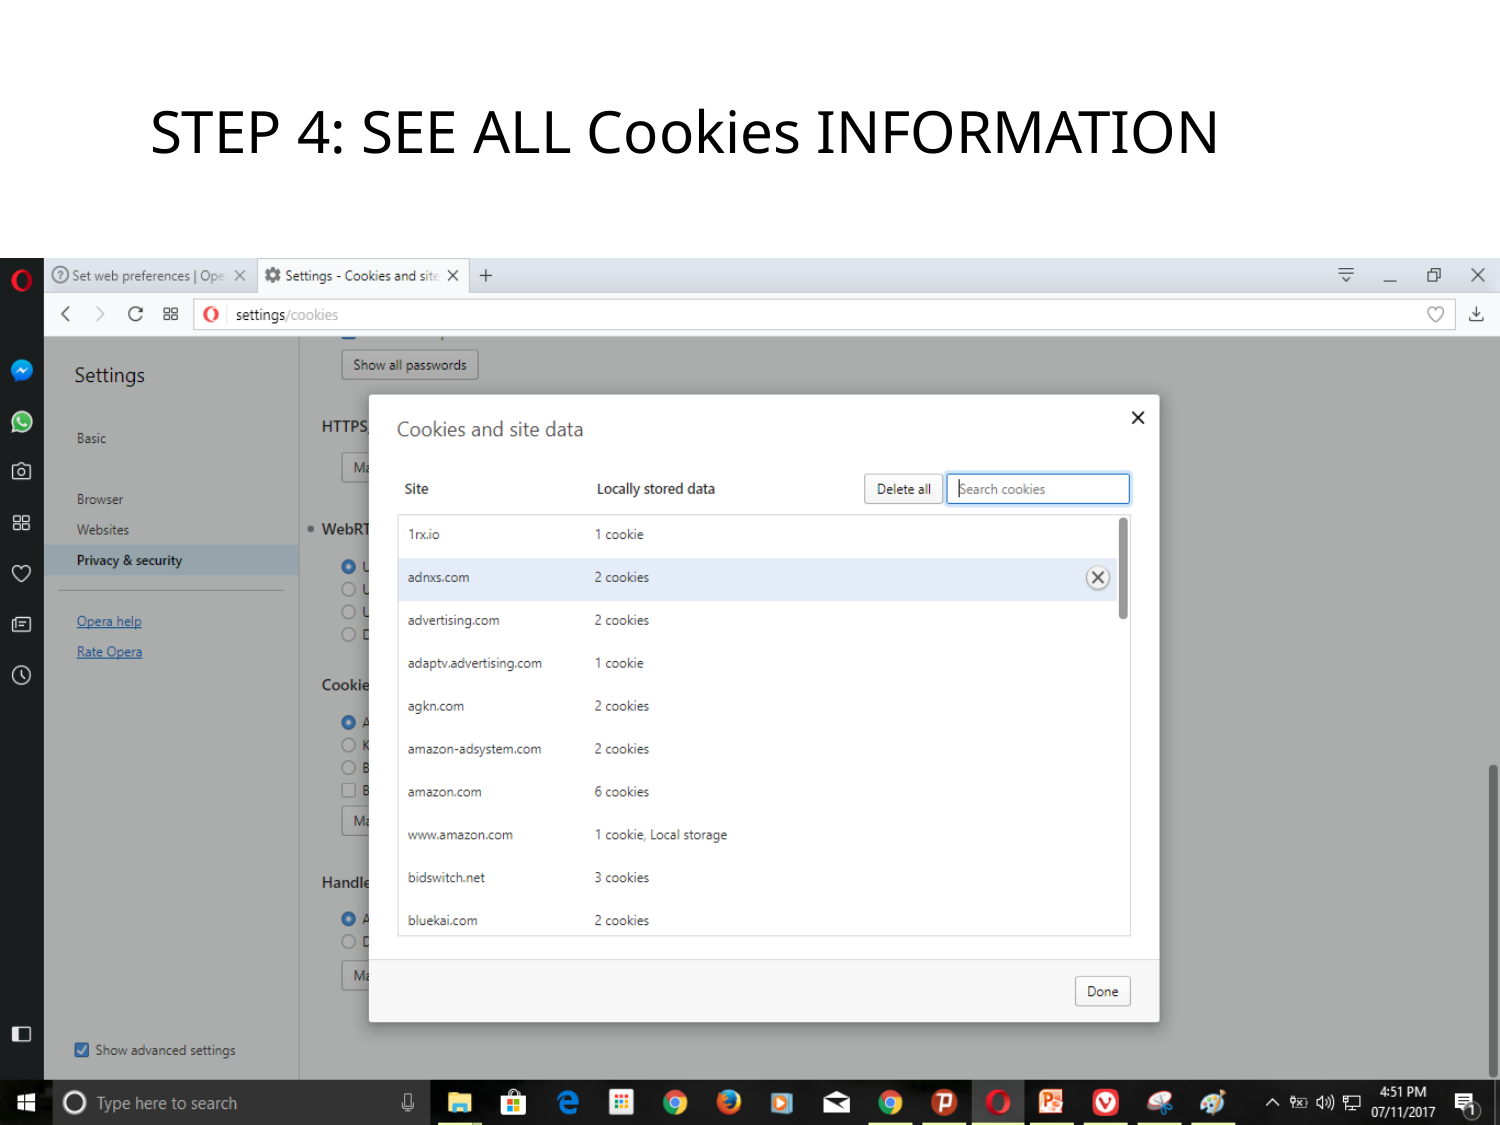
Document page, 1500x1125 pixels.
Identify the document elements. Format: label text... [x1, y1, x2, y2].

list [0, 257, 1500, 1125]
title Step 4: see all cookies information [135, 84, 1369, 175]
